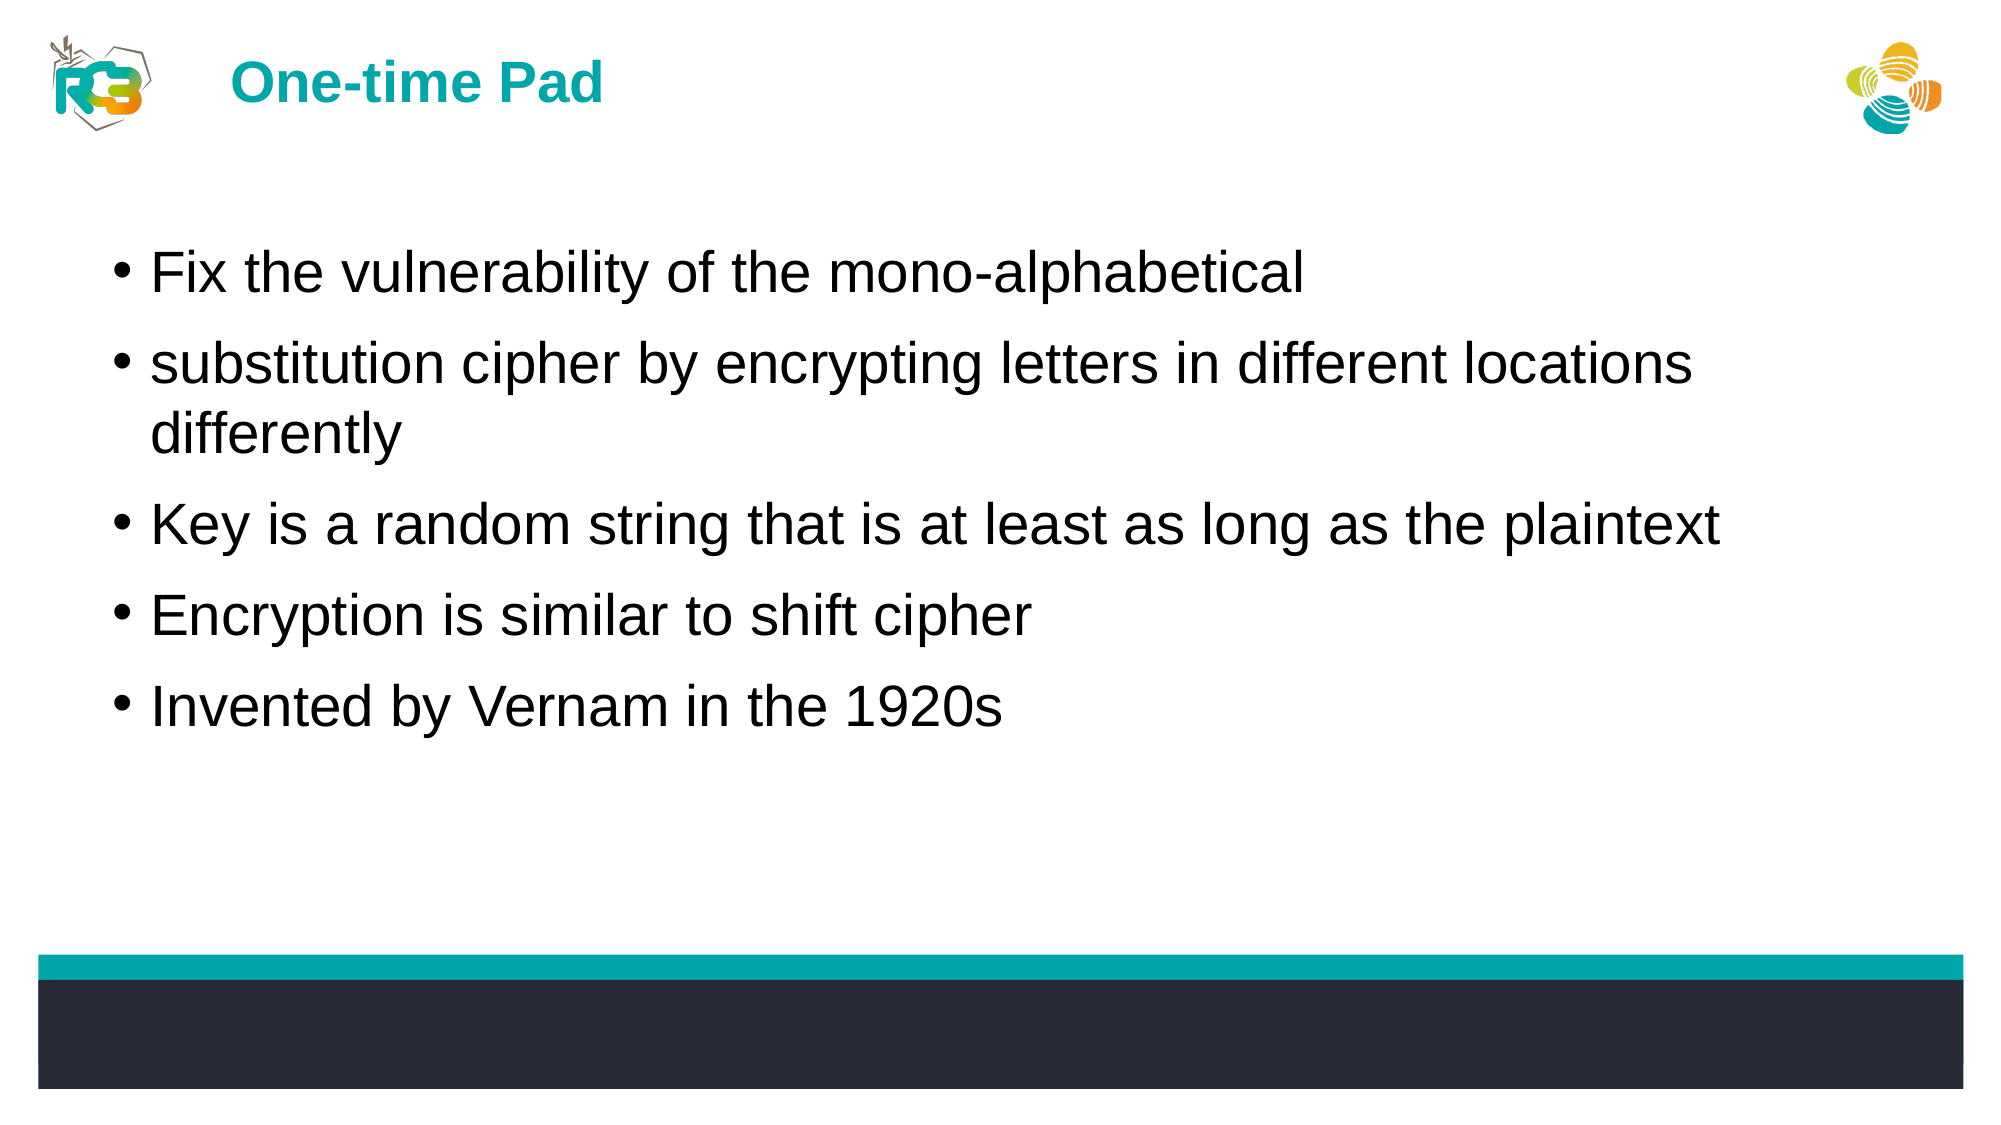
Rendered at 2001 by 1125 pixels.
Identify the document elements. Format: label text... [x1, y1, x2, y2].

picture [50, 32, 152, 134]
list One-time Pad [215, 44, 1820, 137]
list Fix the vulnerability of the mono-alphabetical substitution cipher by encrypting letters in different locations differently Key is a random string that is at least as long as the plaintext Encryption is similar to shift cipher Invented by Vernam in the 1920s [98, 226, 1764, 899]
